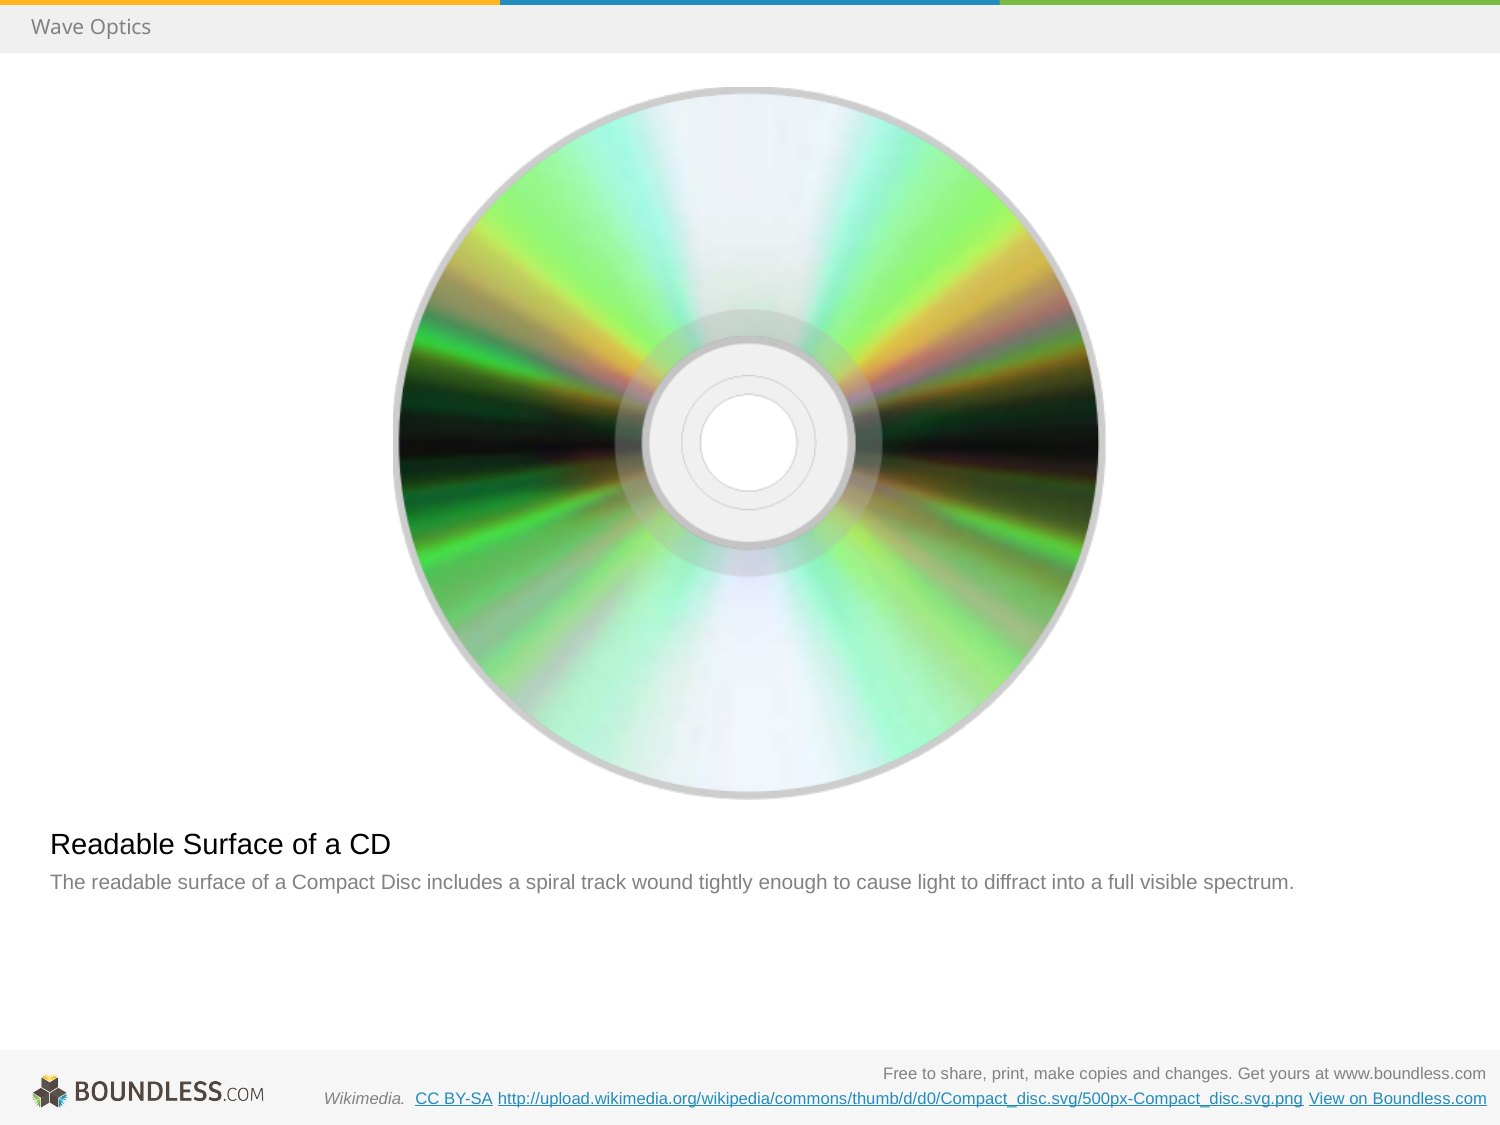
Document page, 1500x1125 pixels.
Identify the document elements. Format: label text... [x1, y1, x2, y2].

text_box Wave Optics [31, 13, 1475, 38]
list Readable Surface of a CD The readable surface of a Compact Disc includes a spiral track wound tightly enough to cause light to diffract into a full visible spectrum. [50, 825, 1450, 1038]
text_box Free to share, print, make copies and changes. Get yours at www.boundless.com [649, 1062, 1488, 1087]
picture [30, 1072, 265, 1109]
picture [393, 87, 1107, 801]
text_box [0, 2, 1500, 54]
text_box Wikimedia. CC BY-SA http://upload.wikimedia.org/wikipedia/commons/thumb/d/d0/Compact_disc.svg/500px-Compact_disc.svg.png View on Boundless.com [274, 1087, 1488, 1125]
text_box [0, 1050, 1500, 1125]
